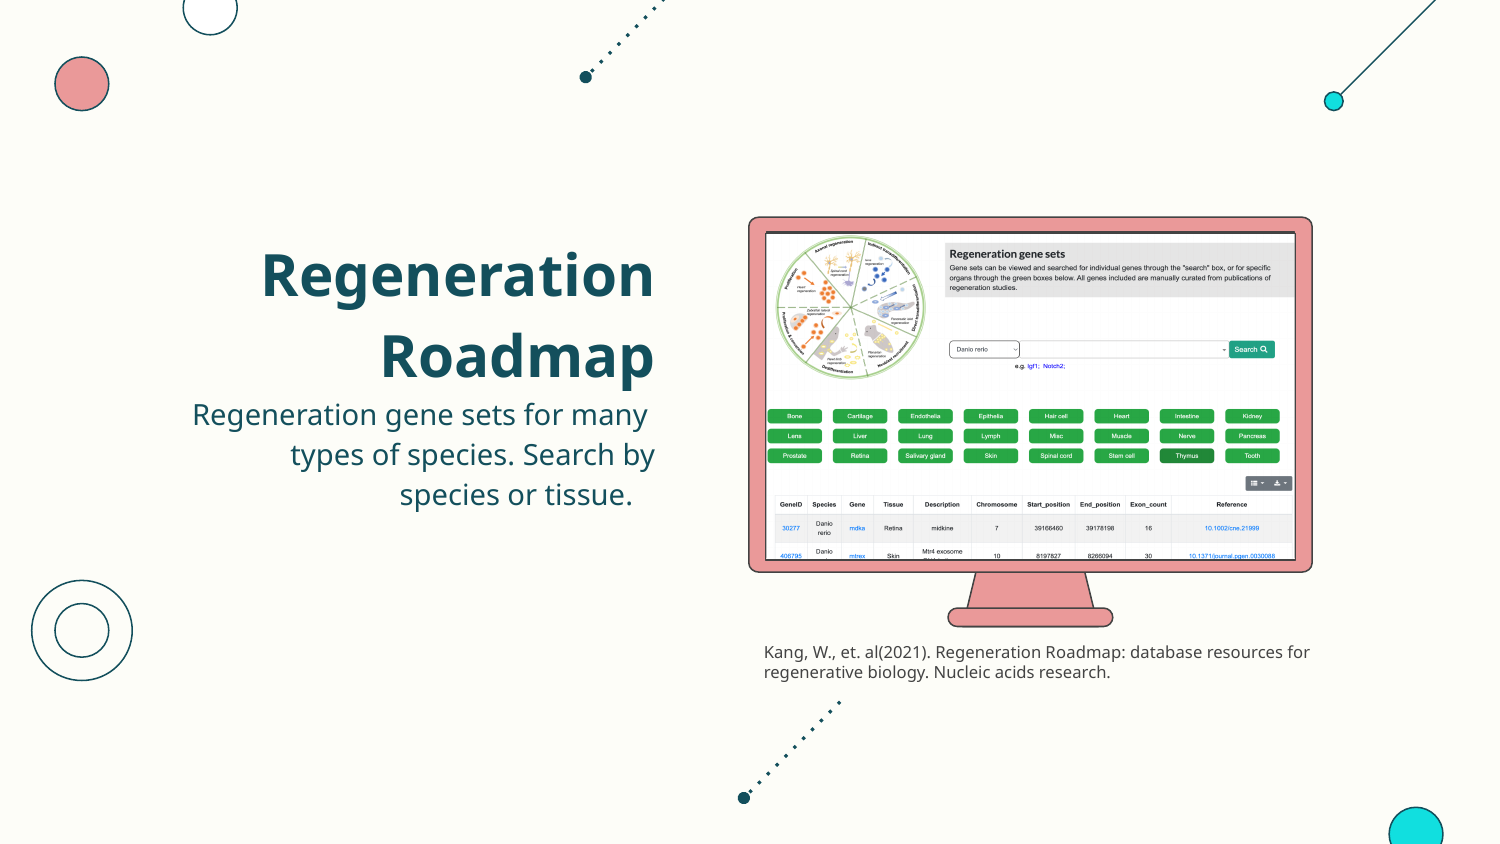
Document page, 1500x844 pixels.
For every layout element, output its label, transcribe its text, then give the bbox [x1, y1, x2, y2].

subtitle Regeneration gene sets for many types of species. Search by species or tissue. [168, 375, 671, 575]
picture [766, 234, 1295, 560]
text_box Kang, W., et. al(2021). Regeneration Roadmap: database resources for regenerative biology. Nucleic acids research. [748, 626, 1338, 697]
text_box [748, 216, 1313, 627]
title Regeneration Roadmap [168, 259, 671, 358]
